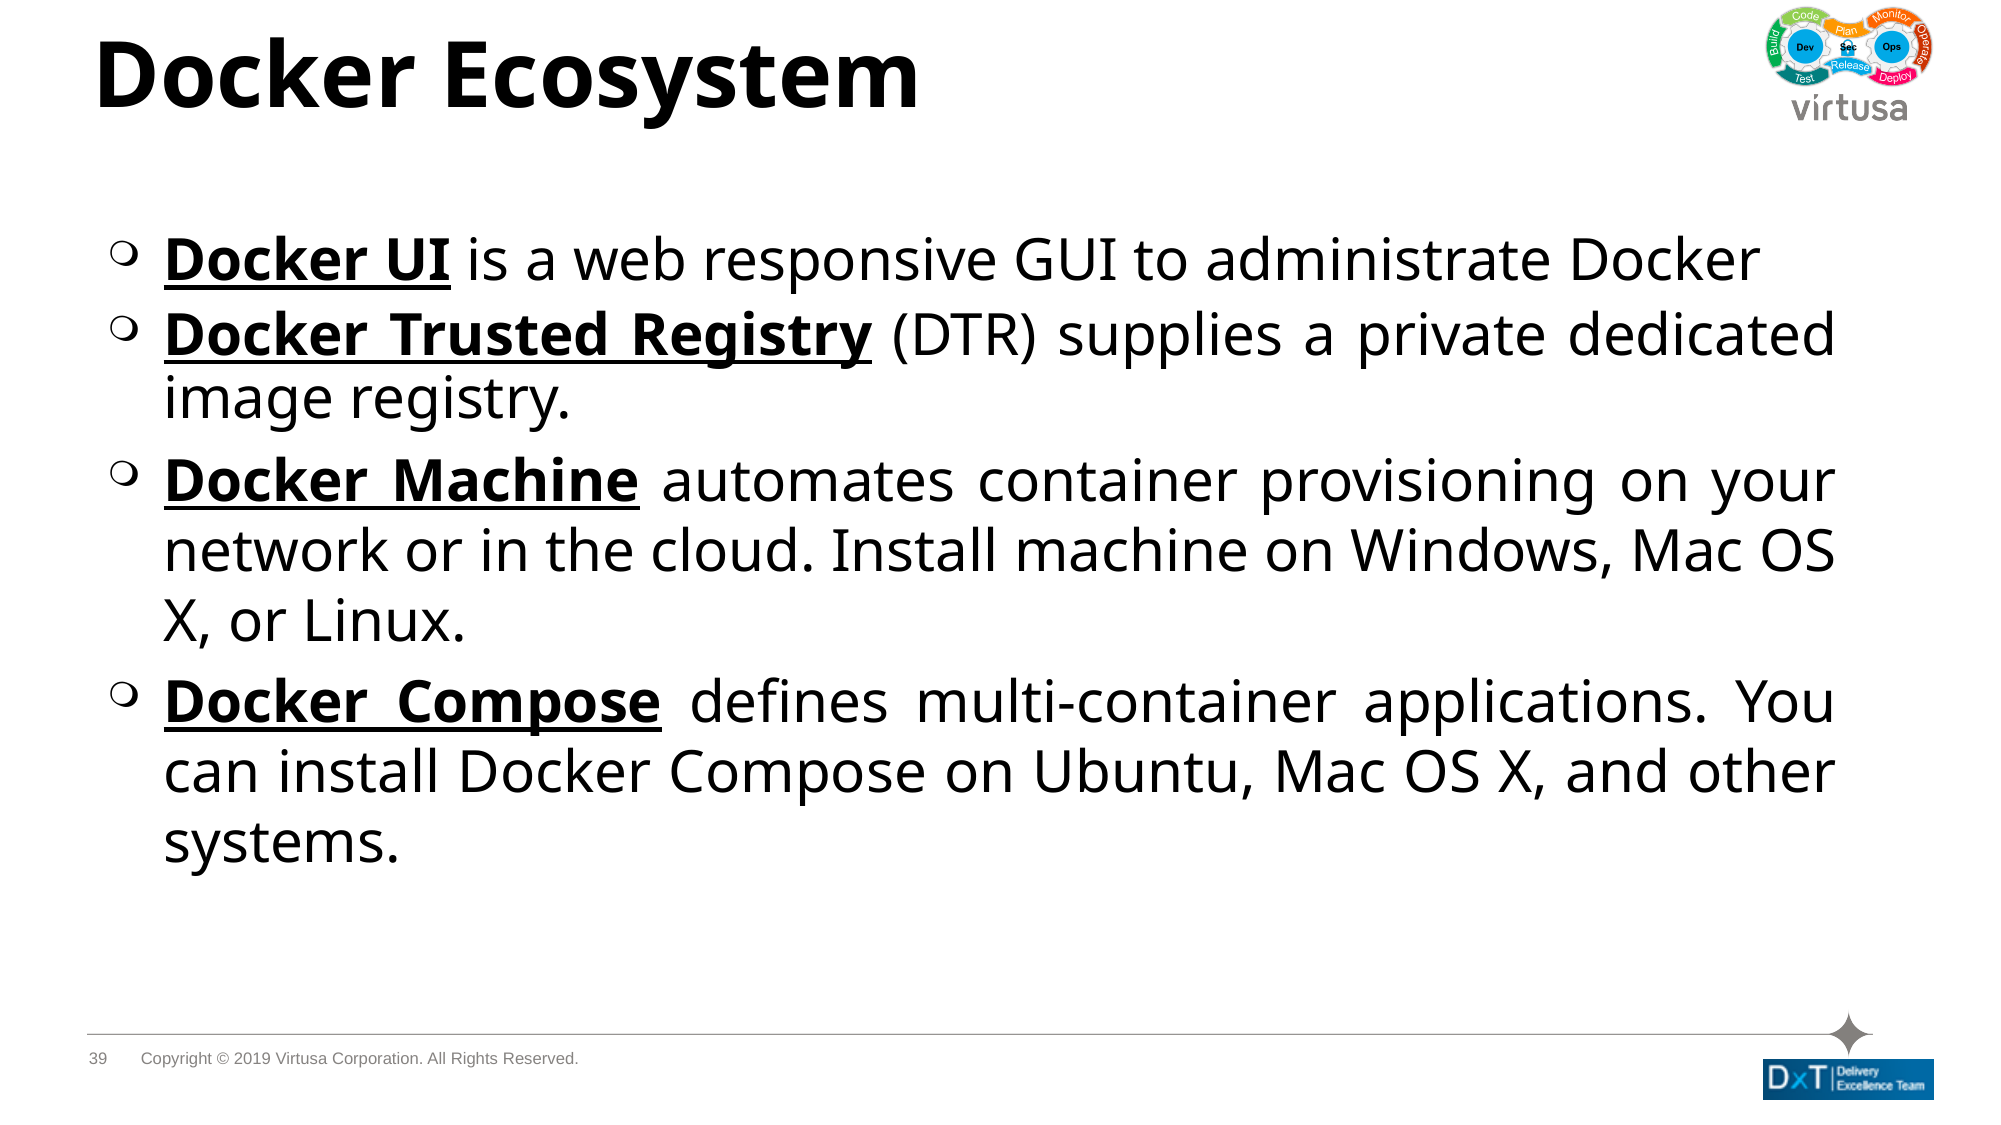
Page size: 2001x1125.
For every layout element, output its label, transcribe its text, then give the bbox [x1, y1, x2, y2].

picture [1764, 5, 1934, 88]
picture [1791, 94, 1907, 121]
title Docker Ecosystem [92, 28, 1668, 183]
text_box Docker UI is a web responsive GUI to administrate Docker Docker Trusted Registry (DTR) supplies a private dedicated image registry. Docker Machine automates container provisioning on your network or in the cloud. Install machine on Windows, Mac OS X, or Linux. Docker Compose defines multi-container applications. You can install Docker Compose on Ubuntu, Mac OS X, and other systems. [92, 222, 1852, 973]
text_box Docker Engine [87, 1009, 1873, 1059]
picture [1763, 1059, 1934, 1100]
